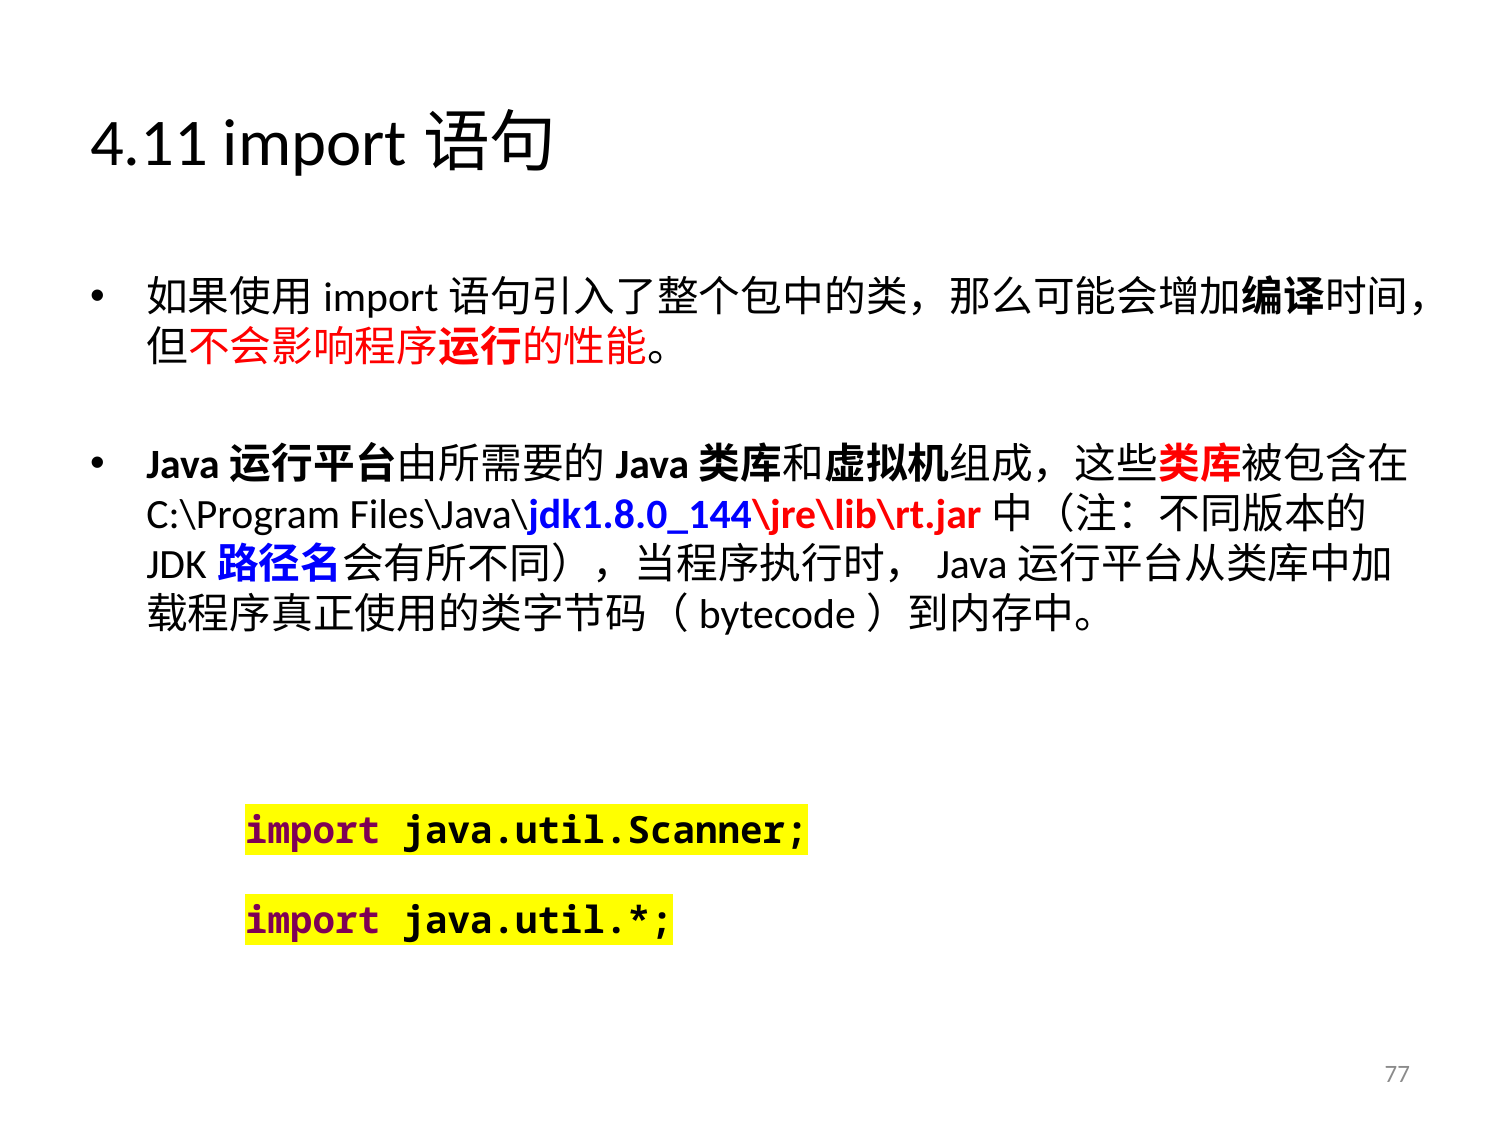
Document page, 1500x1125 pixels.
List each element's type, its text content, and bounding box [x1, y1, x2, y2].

title 4.11 import语句 [75, 45, 1425, 233]
text_box import java.util.Scanner; import java.util.*; [230, 798, 981, 949]
slide_number 77 [1074, 1042, 1425, 1103]
list 如果使用import语句引入了整个包中的类，那么可能会增加编译时间，但不会影响程序运行的性能。 Java运行平台由所需要的Java类库和虚拟机组成，这些类库被包含在C:\Program Files\Java\jdk1.8.0_144\jre\lib\rt.jar中（注：不同版本的JDK路径名会有所不同），当程序执行时，Java运行平台从类库中加载程序真正使用的类字节码（bytecode）到内存中。 [75, 262, 1425, 1005]
